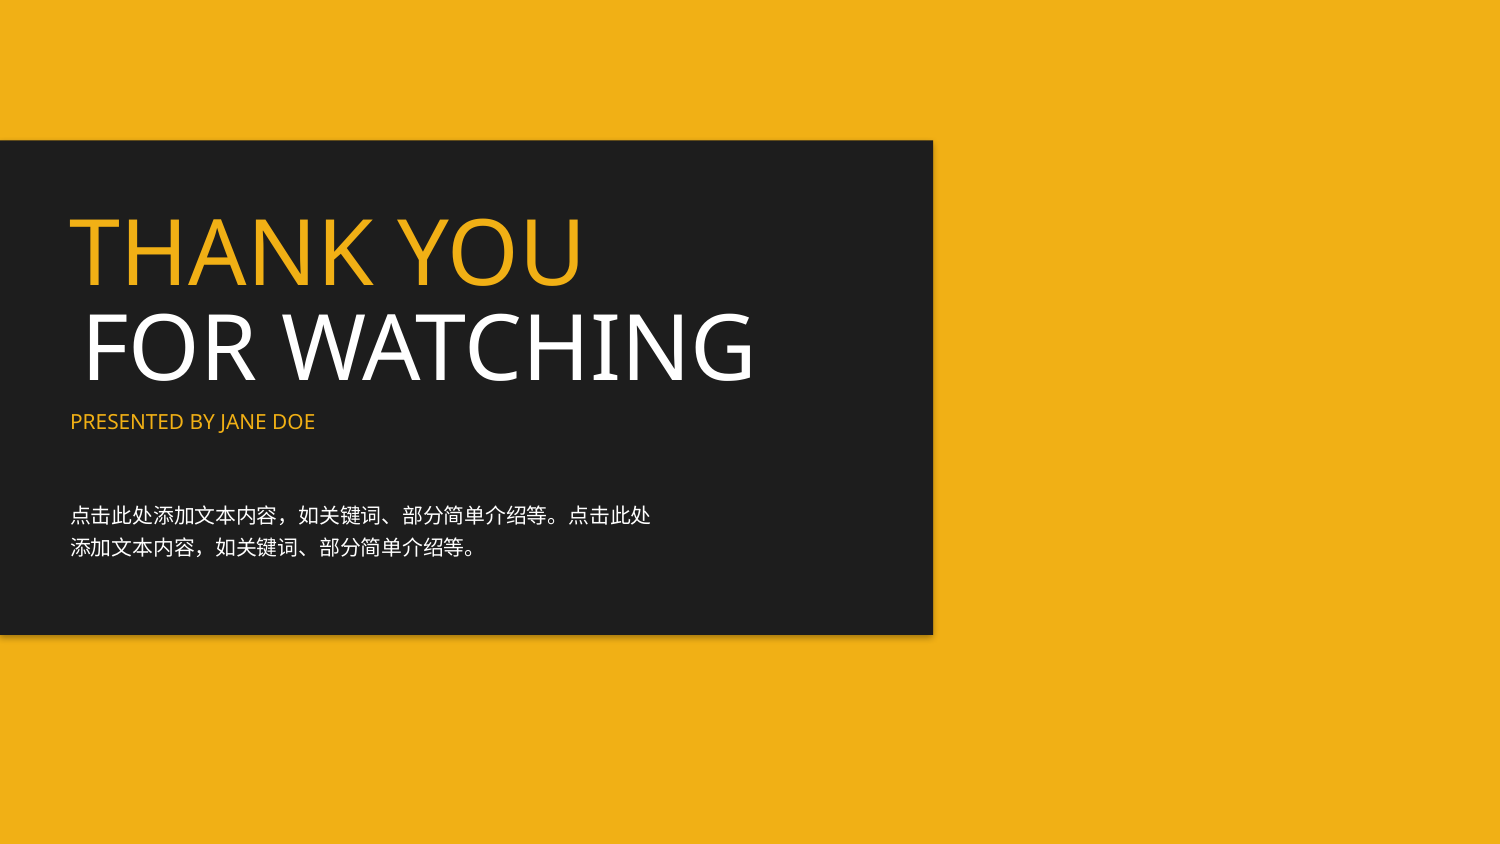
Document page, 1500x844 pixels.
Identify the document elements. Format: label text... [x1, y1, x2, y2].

text_box THANK YOU [55, 185, 602, 311]
text_box PRESENTED BY JANE DOE [55, 406, 671, 442]
text_box [0, 139, 934, 636]
text_box 点击此处添加文本内容，如关键词、部分简单介绍等。点击此处添加文本内容，如关键词、部分简单介绍等。 [55, 487, 671, 568]
text_box FOR WATCHING [66, 281, 773, 407]
